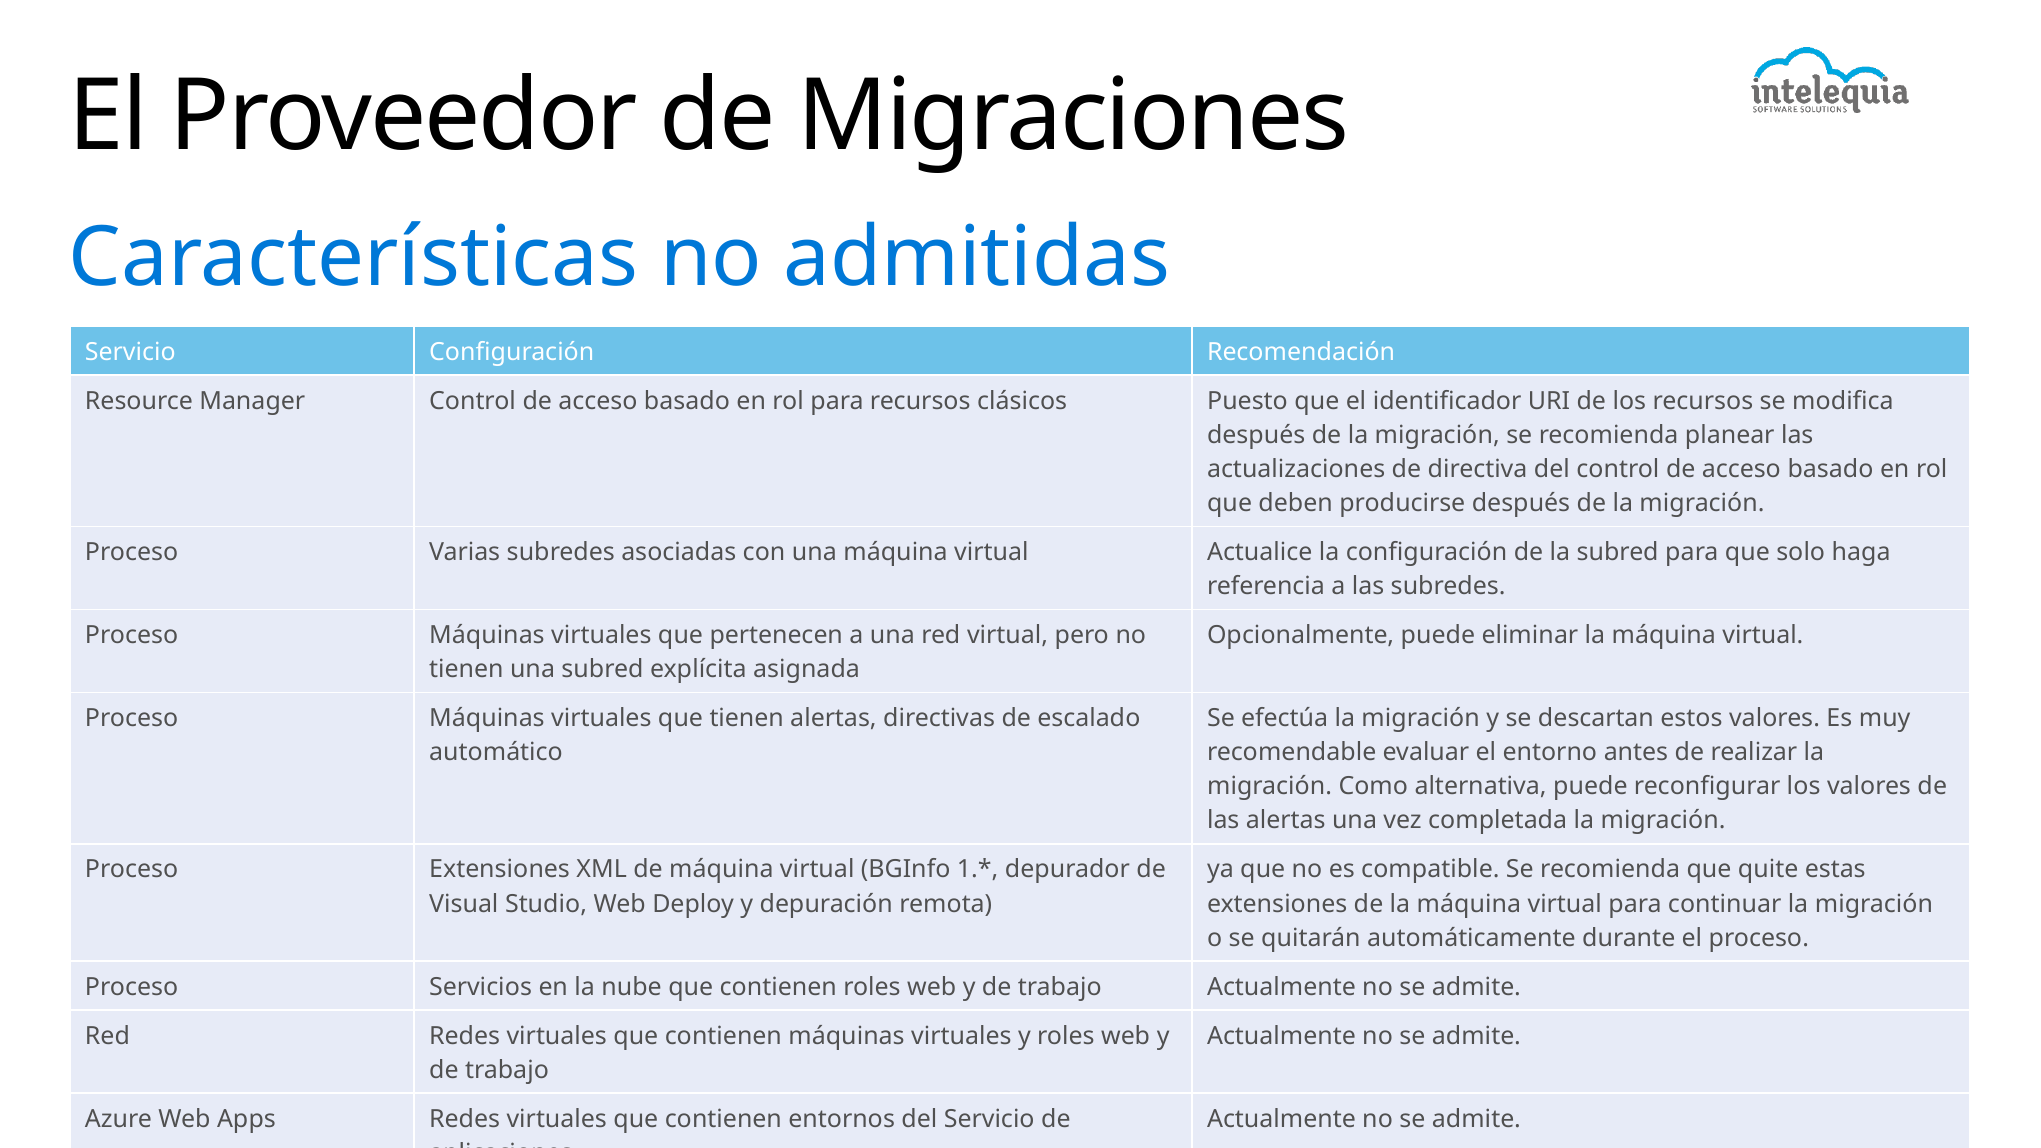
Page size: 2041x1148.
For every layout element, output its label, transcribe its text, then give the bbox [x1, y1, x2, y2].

title El Proveedor de Migraciones [45, 48, 1996, 198]
list Características no admitidas [45, 198, 1996, 321]
table_cell Actualice la configuración de la subred para que solo haga referencia a las subredes. [1193, 527, 1969, 609]
table_cell Máquinas virtuales que pertenecen a una red virtual, pero no tienen una subred explícita asignada [415, 610, 1191, 692]
table_cell Proceso [71, 845, 413, 960]
table_cell Opcionalmente, puede eliminar la máquina virtual. [1193, 610, 1969, 692]
table_header Recomendación [1193, 327, 1969, 374]
table_cell Azure Web Apps [71, 1094, 413, 1148]
table_cell Actualmente no se admite. [1193, 962, 1969, 1009]
table_cell Extensiones XML de máquina virtual (BGInfo 1.*, depurador de Visual Studio, Web Deploy y depuración remota) [415, 845, 1191, 960]
table_header Configuración [415, 327, 1191, 374]
table_header Servicio [71, 327, 413, 374]
table_cell Máquinas virtuales que tienen alertas, directivas de escalado automático [415, 693, 1191, 843]
table_cell Redes virtuales que contienen máquinas virtuales y roles web y de trabajo [415, 1011, 1191, 1092]
table_cell Actualmente no se admite. [1193, 1094, 1969, 1148]
table_cell Control de acceso basado en rol para recursos clásicos [415, 376, 1191, 526]
table_cell Servicios en la nube que contienen roles web y de trabajo [415, 962, 1191, 1009]
table_cell Actualmente no se admite. [1193, 1011, 1969, 1092]
table_cell Varias subredes asociadas con una máquina virtual [415, 527, 1191, 609]
table_cell Se efectúa la migración y se descartan estos valores. Es muy recomendable evaluar el entorno antes de realizar la migración. Como alternativa, puede reconfigurar los valores de las alertas una vez completada la migración. [1193, 693, 1969, 843]
table_cell Red [71, 1011, 413, 1092]
table_cell Proceso [71, 693, 413, 843]
table_cell Proceso [71, 527, 413, 609]
table_cell ya que no es compatible. Se recomienda que quite estas extensiones de la máquina virtual para continuar la migración o se quitarán automáticamente durante el proceso. [1193, 845, 1969, 960]
table_cell Resource Manager [71, 376, 413, 526]
table_cell Redes virtuales que contienen entornos del Servicio de aplicaciones [415, 1094, 1191, 1148]
table_cell Proceso [71, 610, 413, 692]
table_cell Puesto que el identificador URI de los recursos se modifica después de la migración, se recomienda planear las actualizaciones de directiva del control de acceso basado en rol que deben producirse después de la migración. [1193, 376, 1969, 526]
table_cell Proceso [71, 962, 413, 1009]
